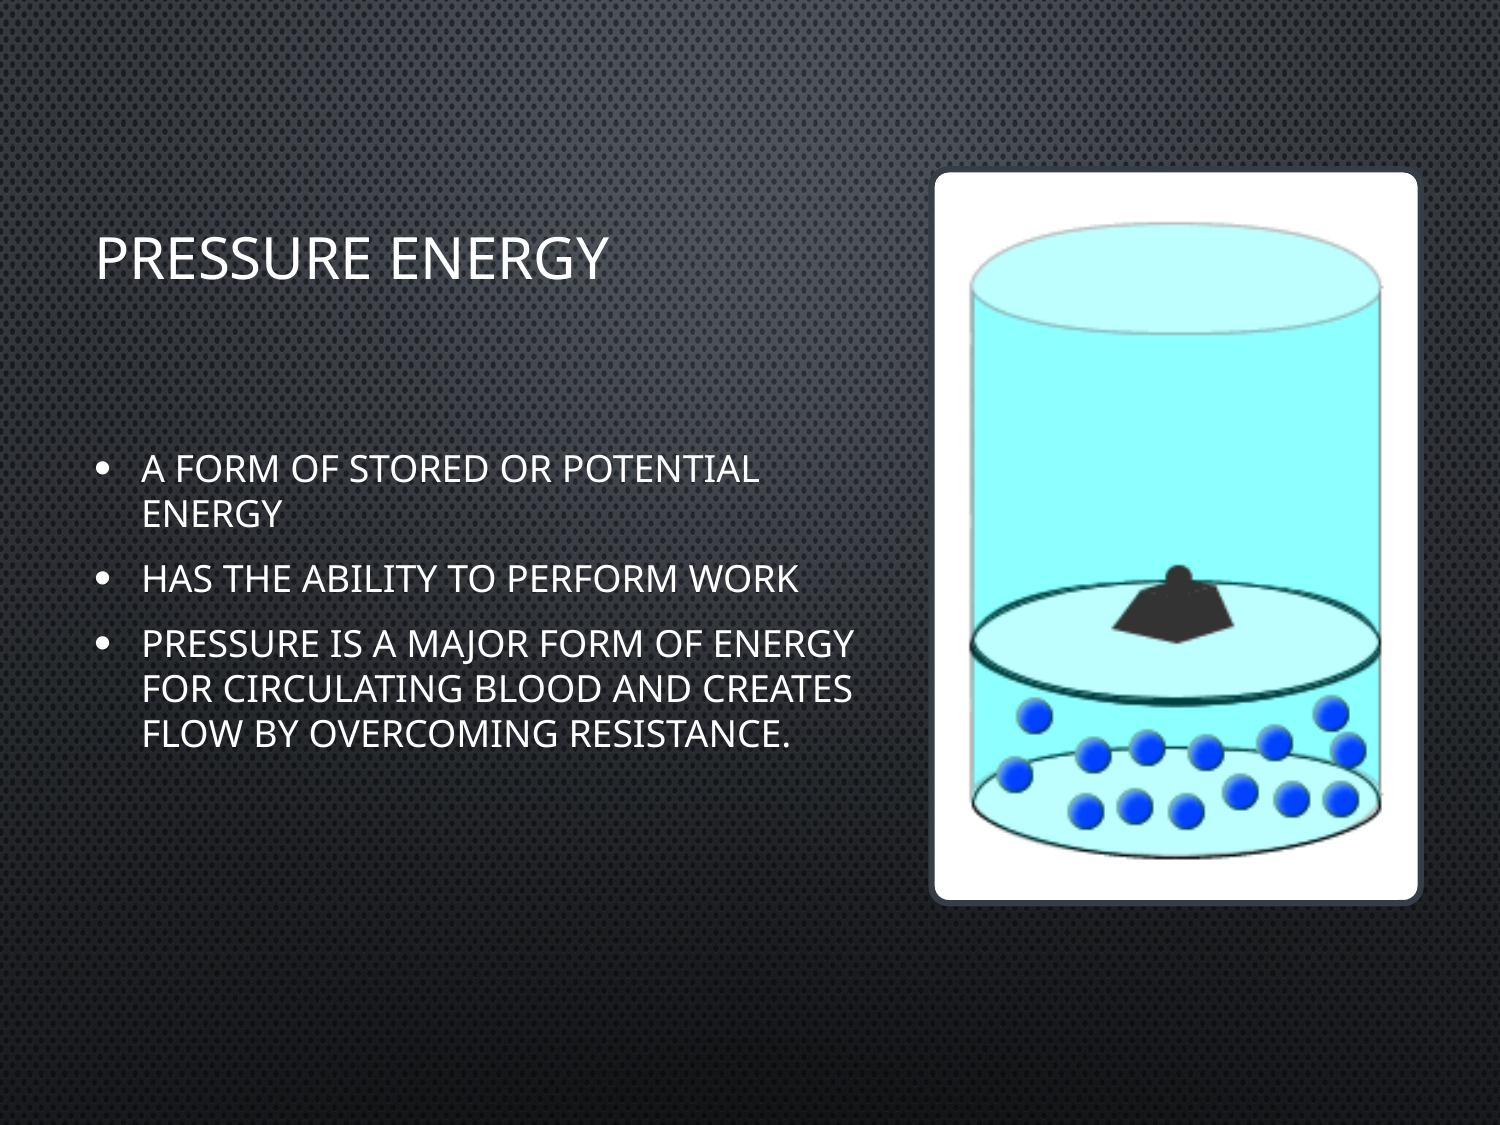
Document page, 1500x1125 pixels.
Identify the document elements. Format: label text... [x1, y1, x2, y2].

picture [931, 169, 1421, 904]
list A form of stored or potential energy Has the ability to perform work Pressure is a major form of energy for circulating blood and creates flow by overcoming resistance. [79, 437, 888, 966]
title Pressure Energy [79, 99, 888, 413]
